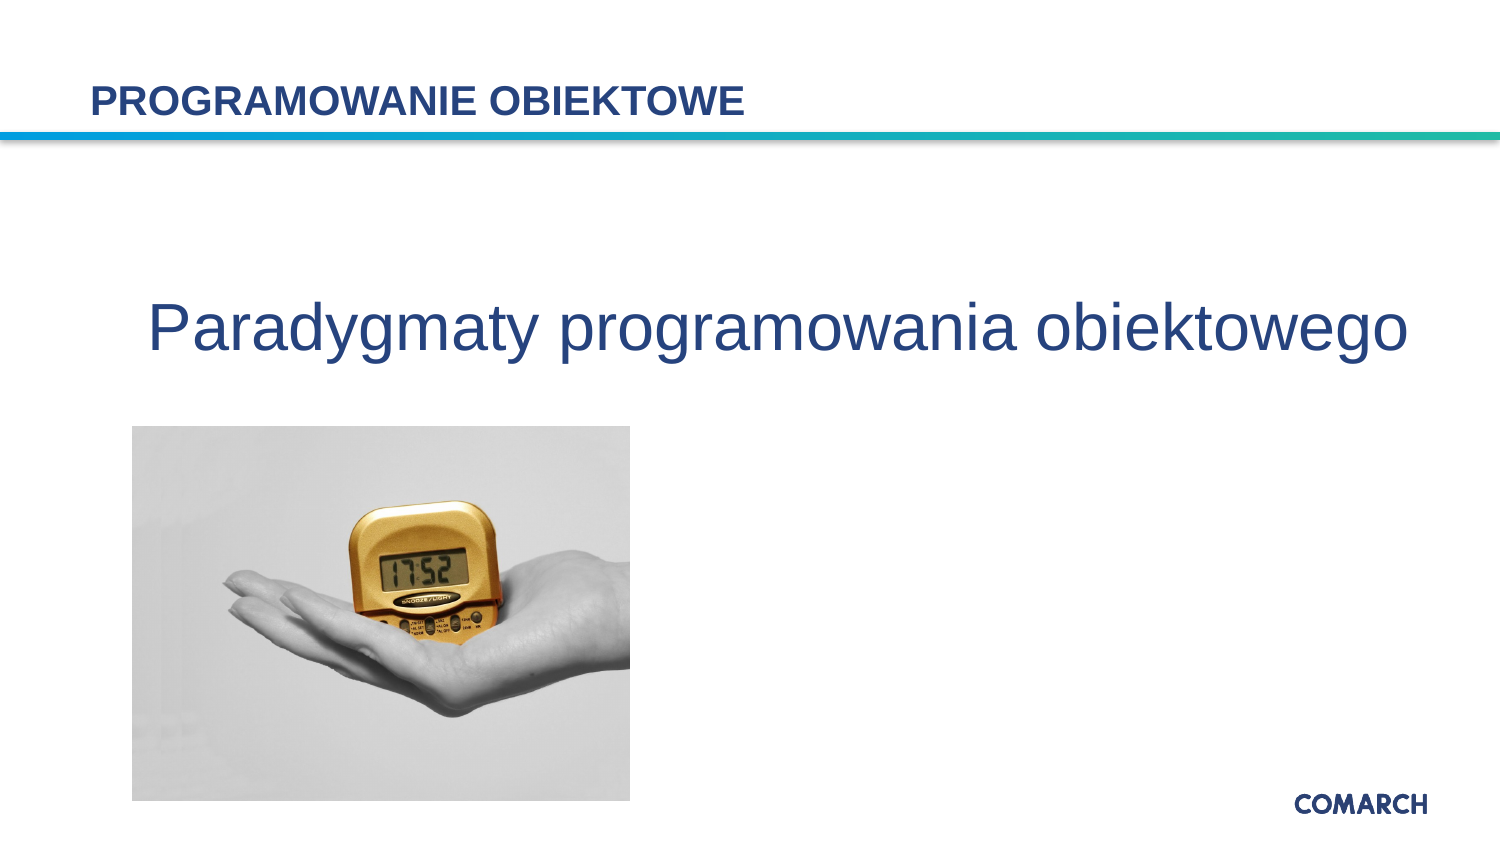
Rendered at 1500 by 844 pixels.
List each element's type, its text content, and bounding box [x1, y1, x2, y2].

text_box Paradygmaty programowania obiektowego [132, 275, 1500, 404]
picture [132, 426, 631, 801]
title PROGRAMOWANIE OBIEKTOWE [75, 19, 1425, 132]
picture [1294, 793, 1427, 814]
